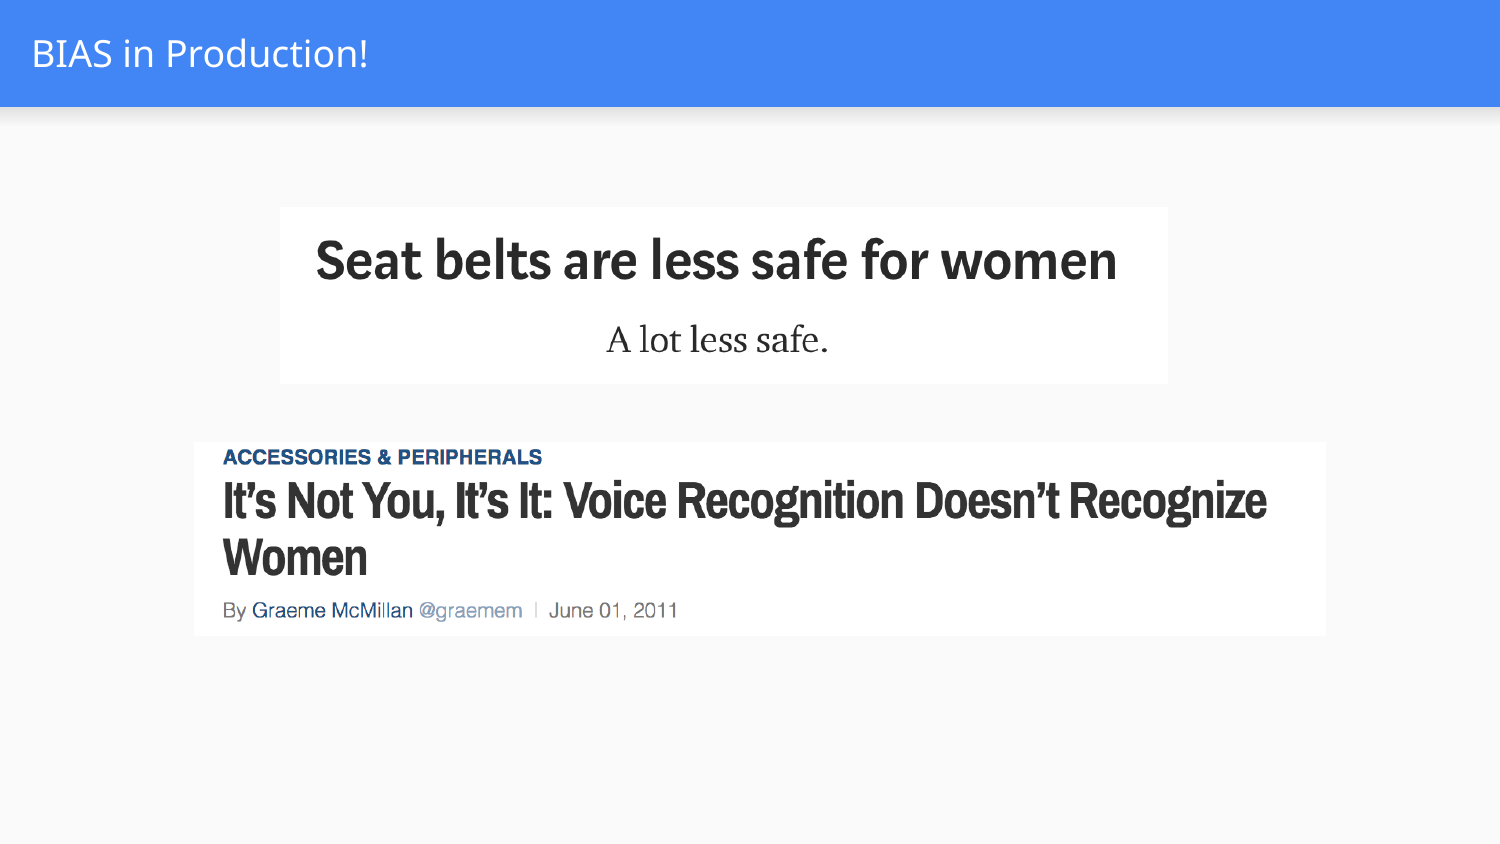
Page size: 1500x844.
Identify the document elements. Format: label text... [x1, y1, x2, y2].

title BIAS in Production! [16, 2, 1464, 102]
picture [280, 207, 1168, 385]
picture [194, 442, 1327, 636]
